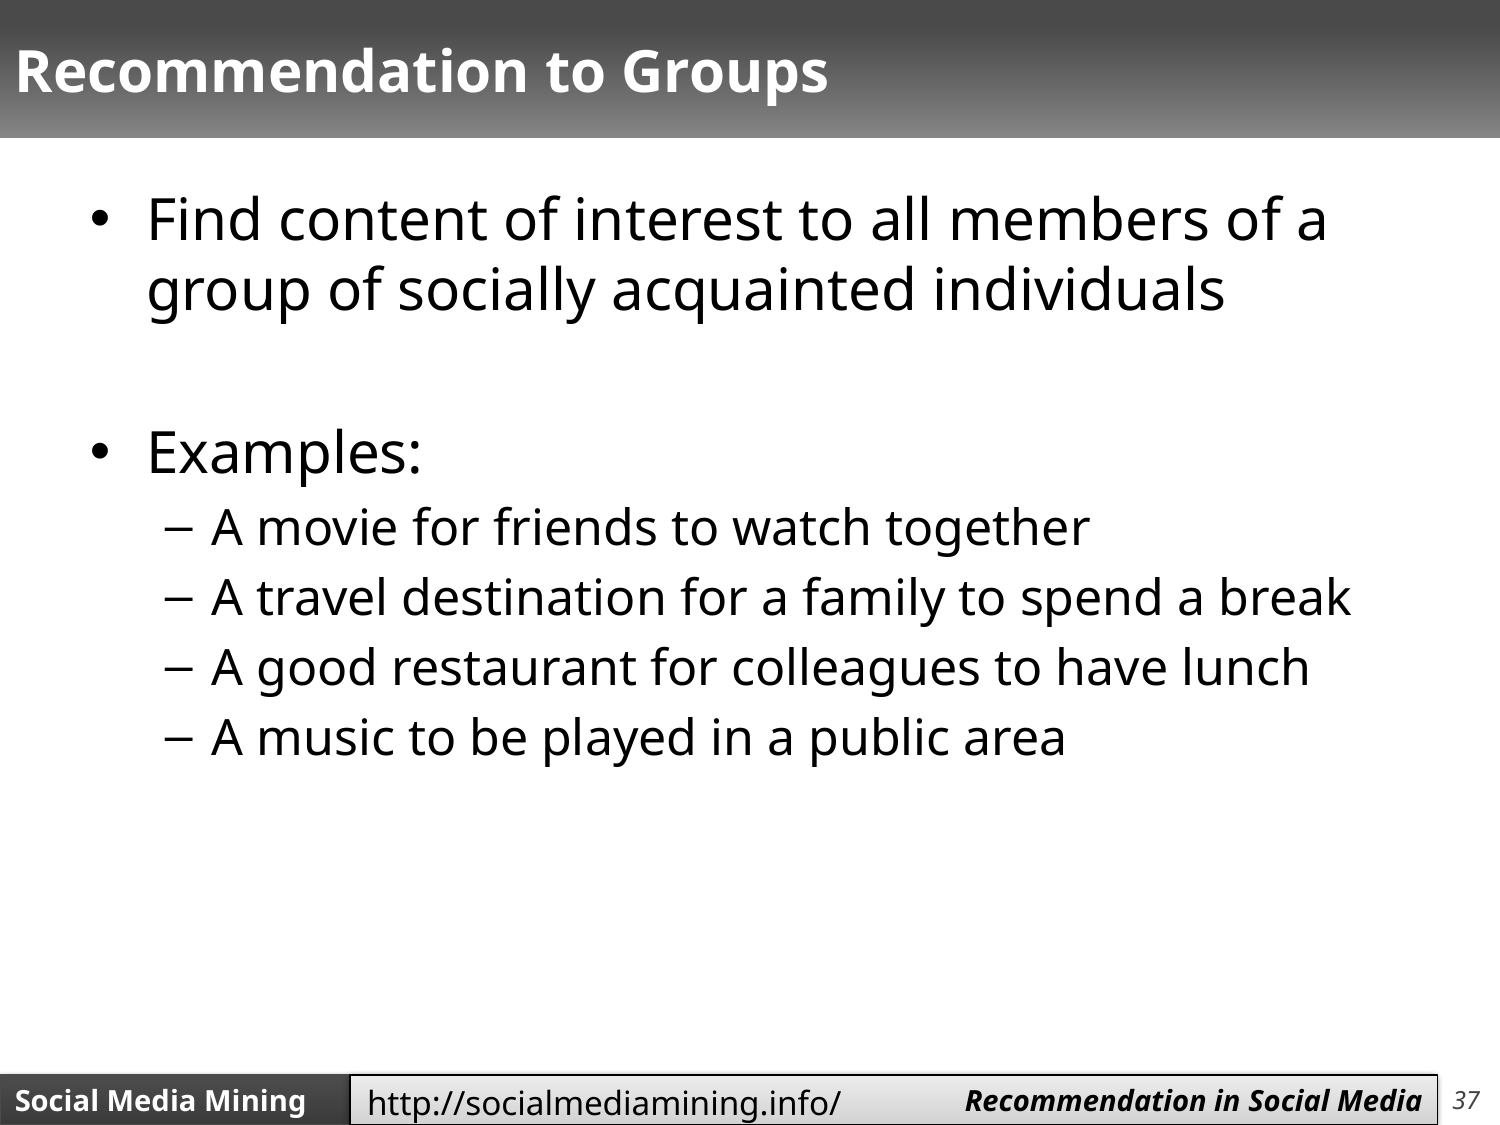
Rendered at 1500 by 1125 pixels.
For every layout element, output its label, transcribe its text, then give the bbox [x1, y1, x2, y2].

title Recommendation to Groups [0, 0, 1500, 138]
list Find content of interest to all members of a group of socially acquainted individuals Examples: A movie for friends to watch together A travel destination for a family to spend a break A good restaurant for colleagues to have lunch A music to be played in a public area [75, 174, 1425, 1048]
